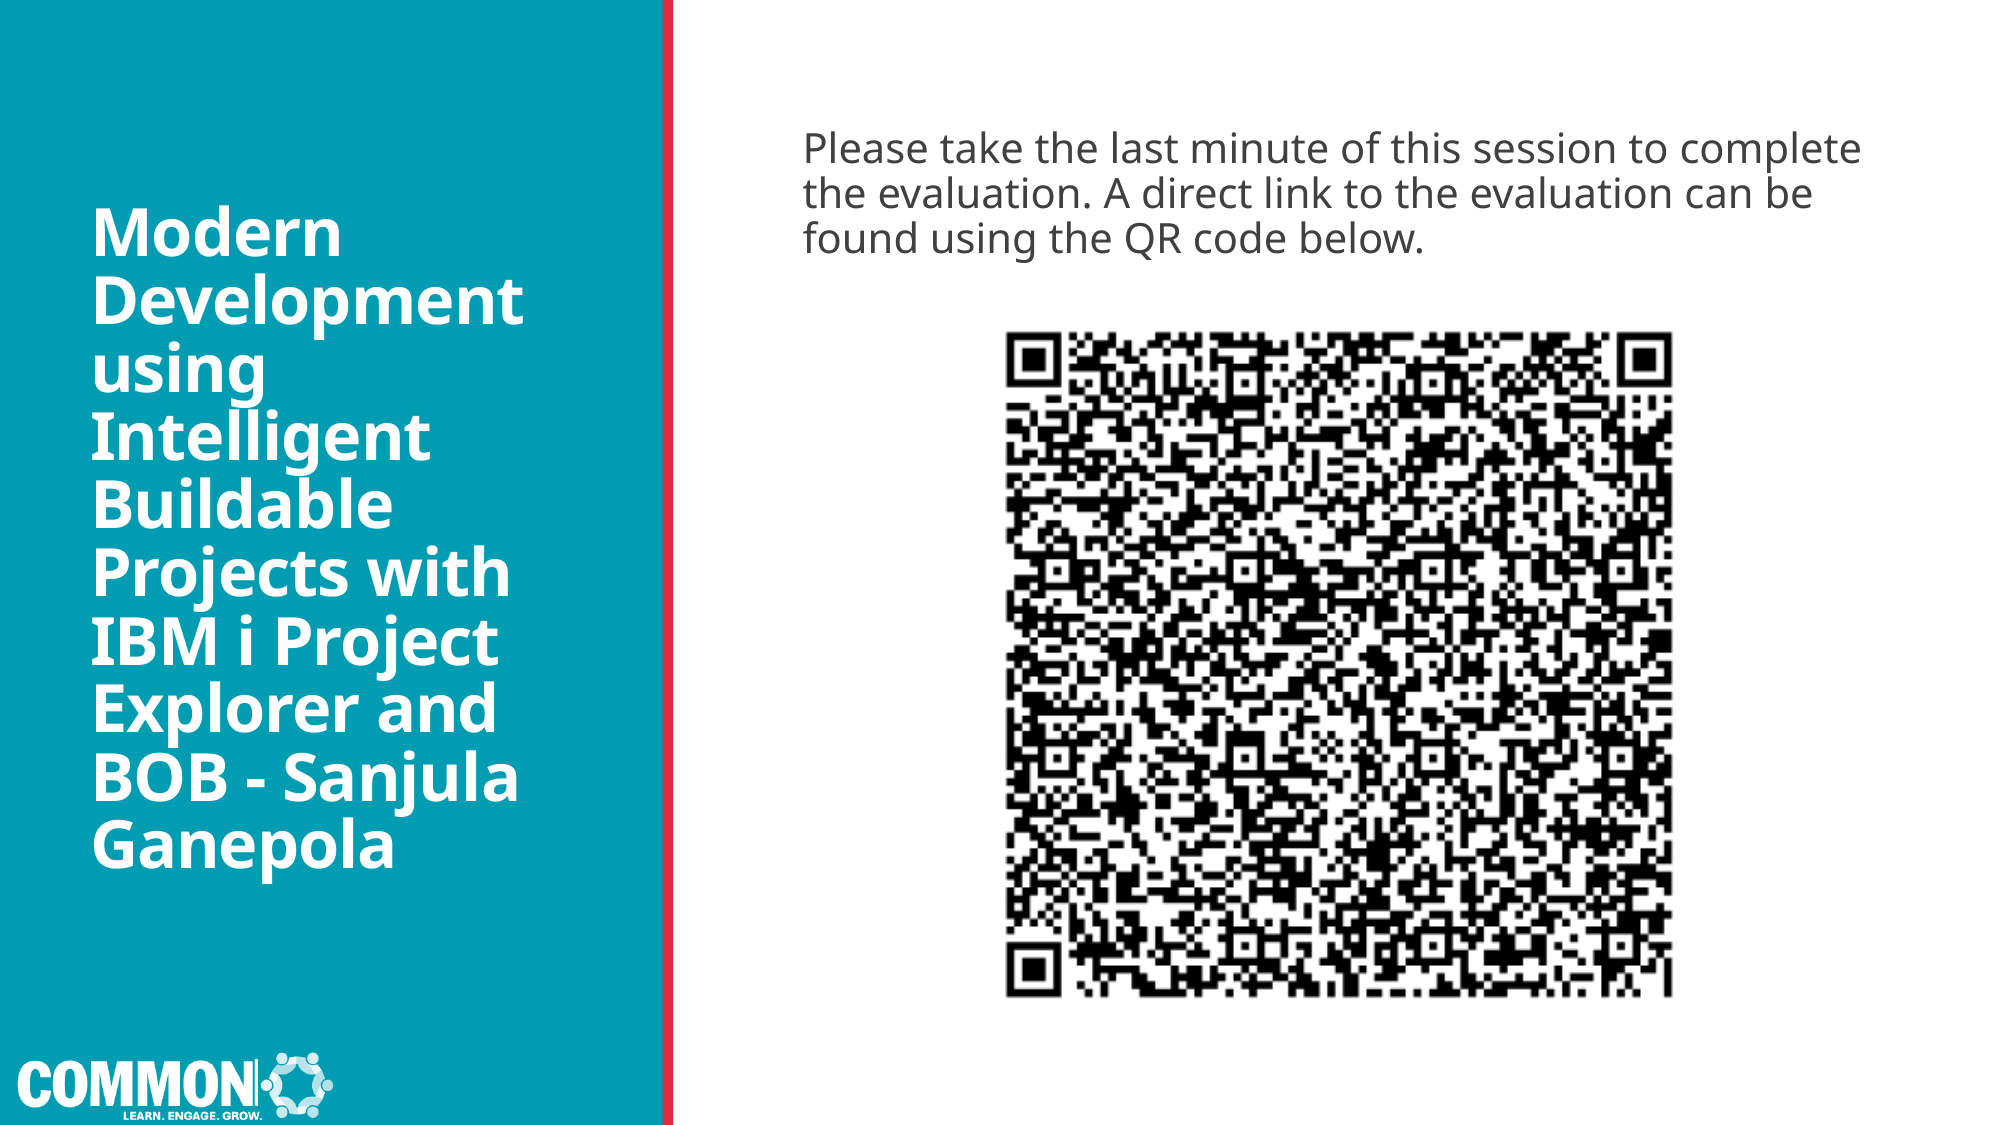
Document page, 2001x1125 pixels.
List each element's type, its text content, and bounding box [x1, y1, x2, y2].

picture [17, 1052, 333, 1120]
list Please take the last minute of this session to complete the evaluation. A direct link to the evaluation can be found using the QR code below. [787, 120, 1875, 281]
title Modern Development using Intelligent Buildable Projects with IBM i Project Explorer and BOB - Sanjula Ganepola [75, 97, 600, 988]
picture [999, 324, 1680, 1006]
